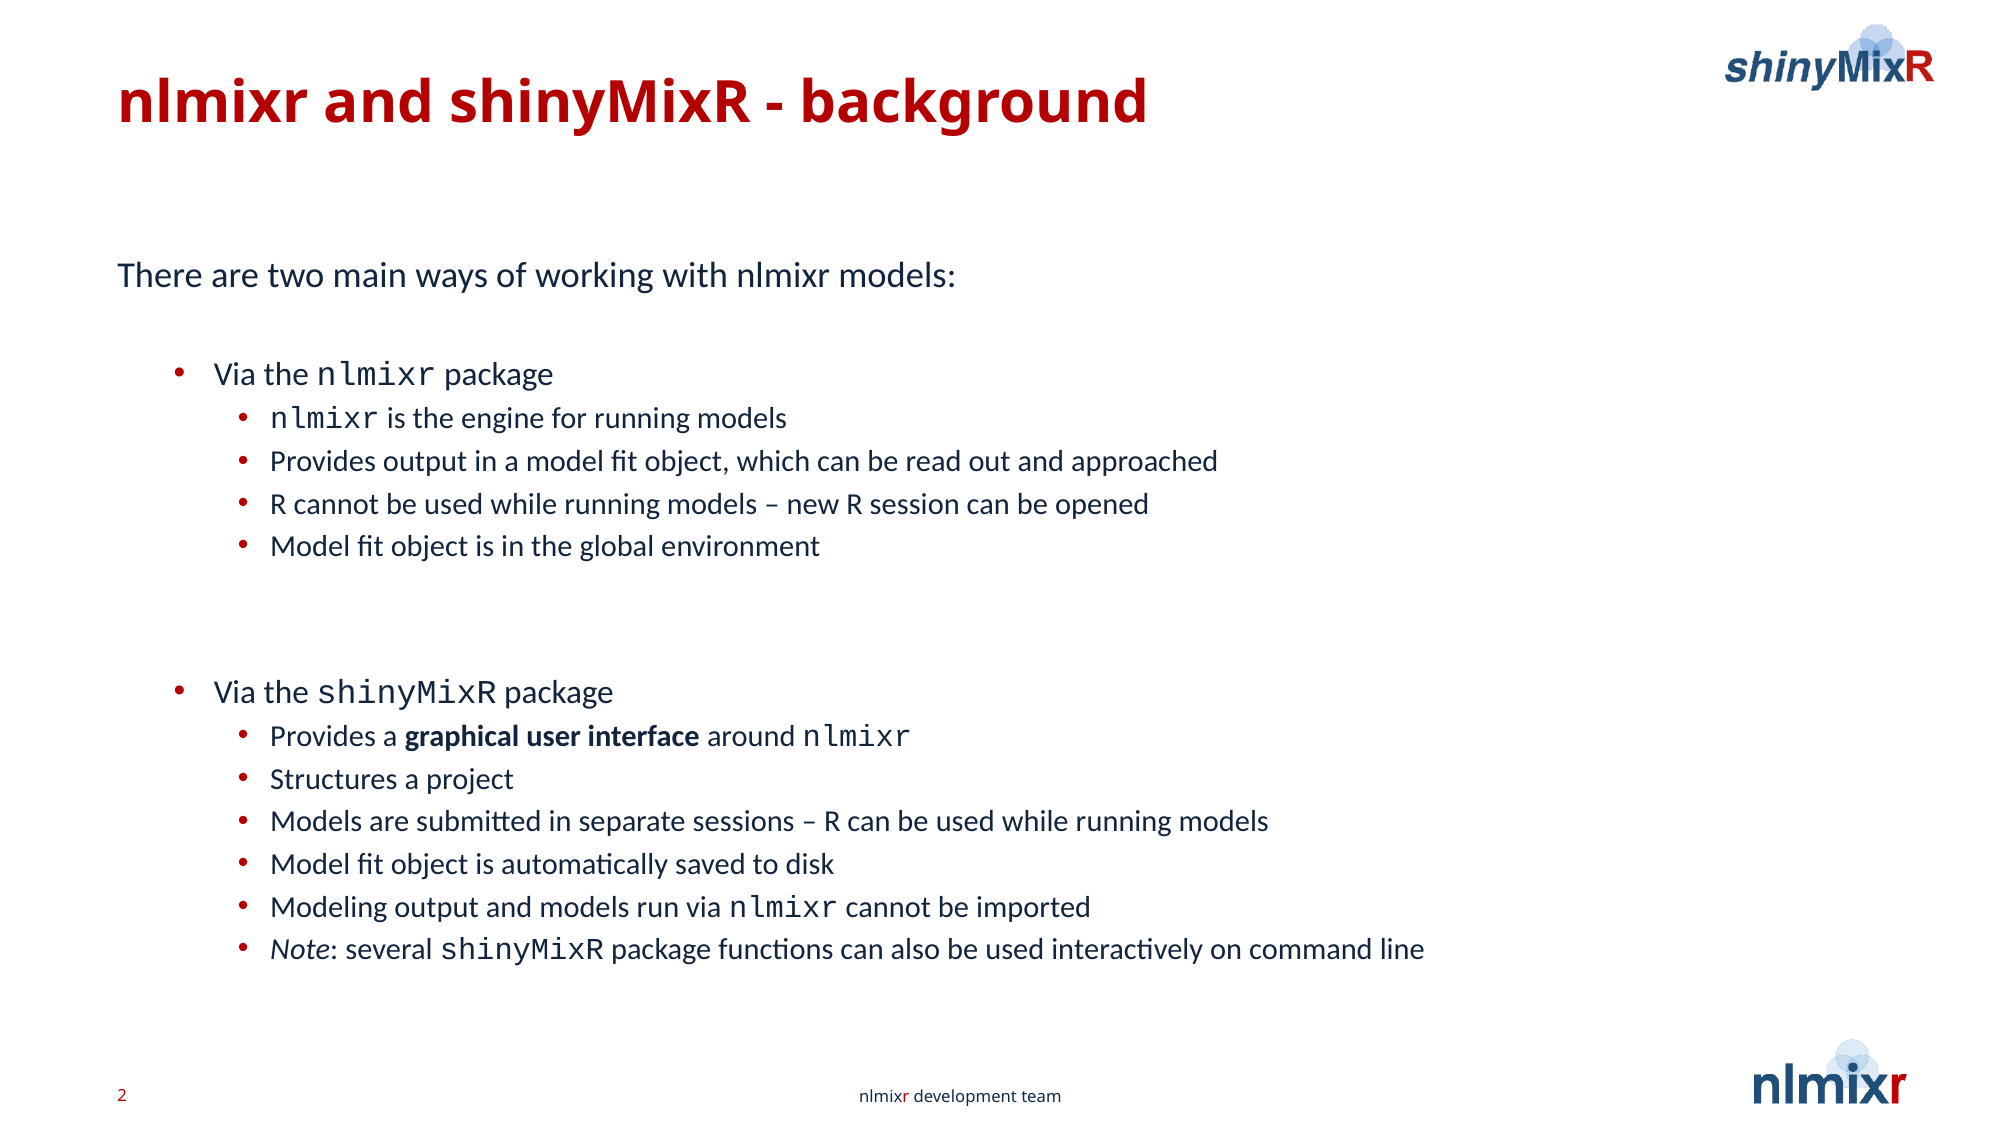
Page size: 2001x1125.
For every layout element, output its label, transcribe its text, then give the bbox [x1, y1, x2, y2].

slide_number 2 [102, 1076, 276, 1115]
title nlmixr and shinyMixR - background [102, 18, 1898, 181]
footer nlmixr development team [354, 1076, 1567, 1115]
picture [1720, 19, 1941, 95]
list There are two main ways of working with nlmixr models: Via the nlmixr package nlmixr is the engine for running models Provides output in a model fit object, which can be read out and approached R cannot be used while running models – new R session can be opened Model fit object is in the global environment Via the shinyMixR package Provides a graphical user interface around nlmixr Structures a project Models are submitted in separate sessions – R can be used while running models Model fit object is automatically saved to disk Modeling output and models run via nlmixr cannot be imported Note: several shinyMixR package functions can also be used interactively on command line [102, 243, 1898, 976]
picture [1744, 1028, 1916, 1115]
